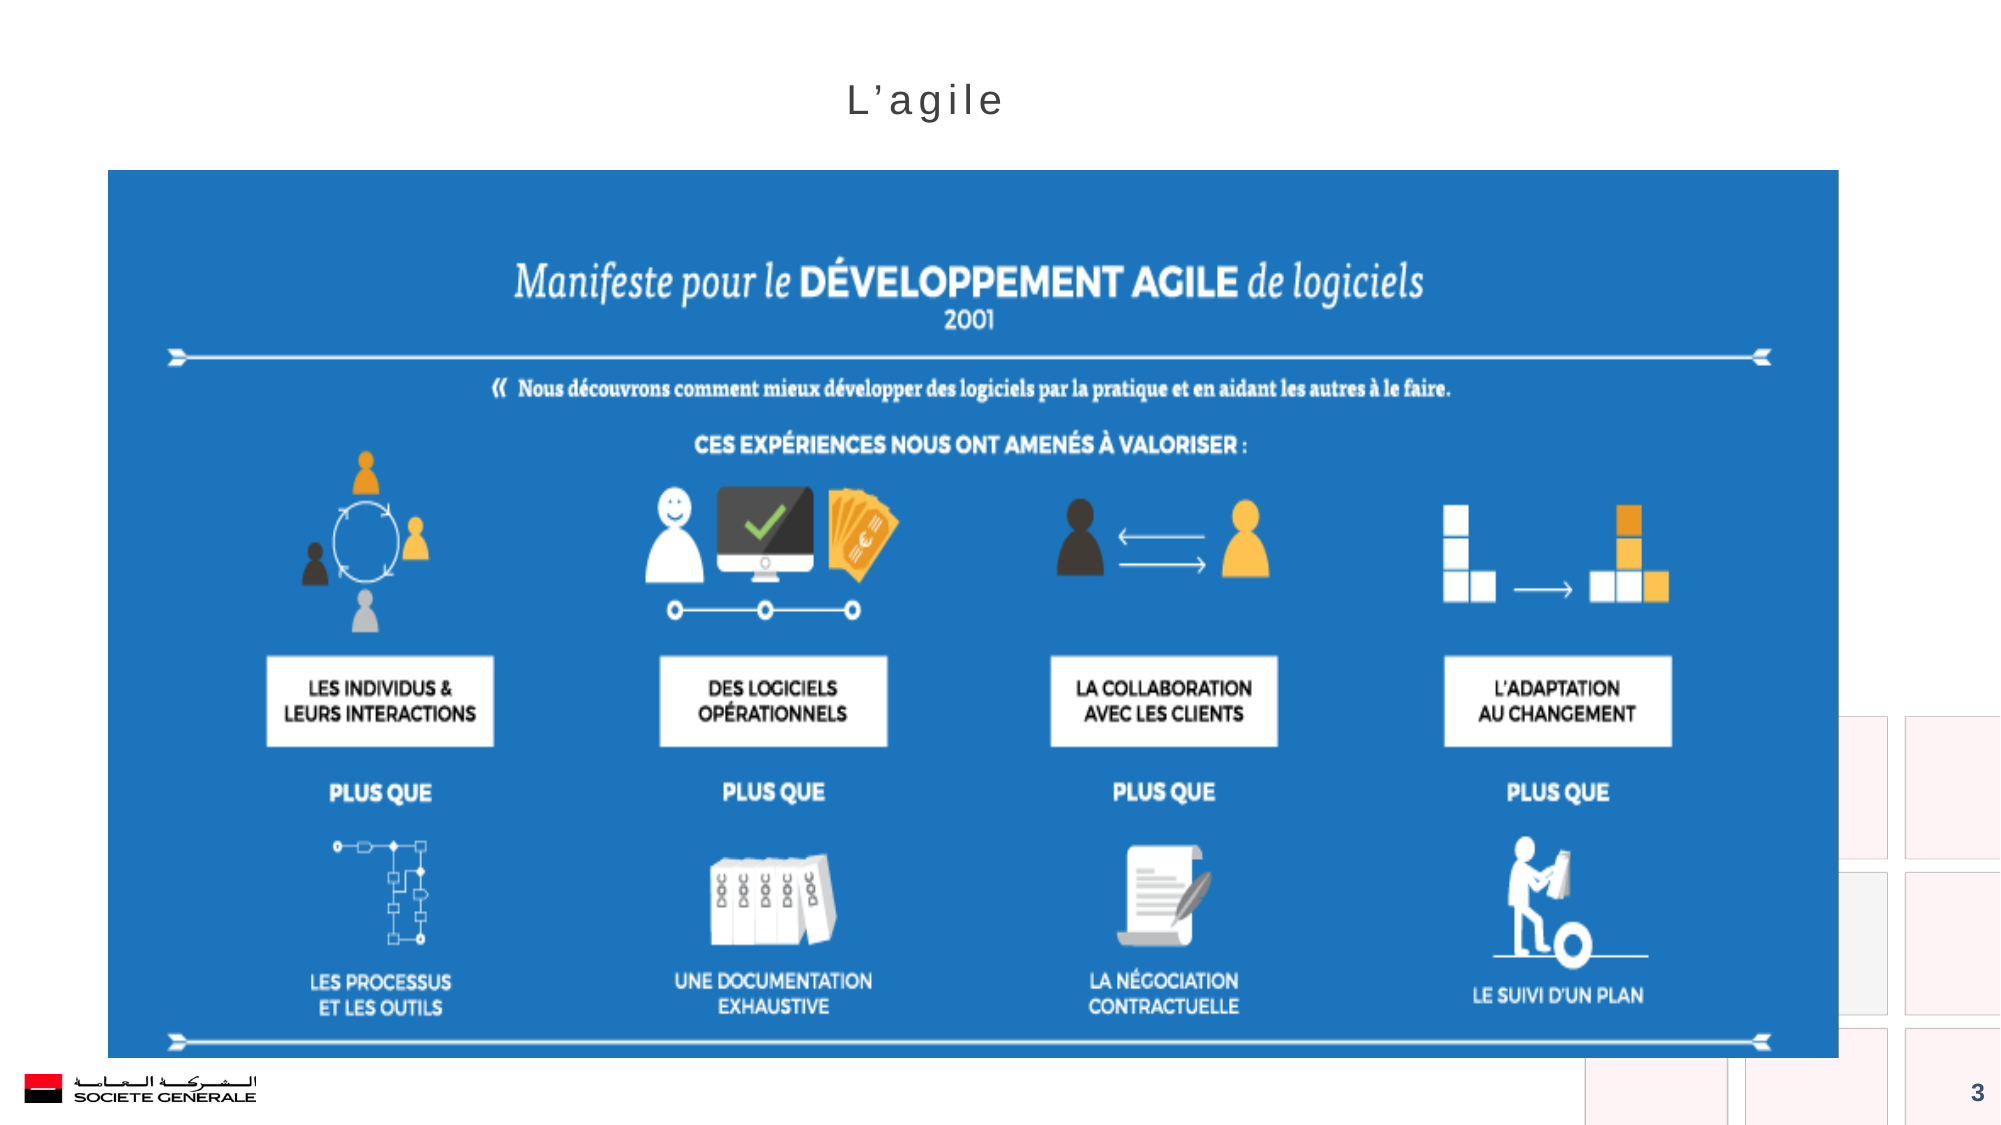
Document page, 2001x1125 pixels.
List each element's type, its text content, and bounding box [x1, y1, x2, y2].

picture [24, 1074, 256, 1103]
picture [107, 170, 2001, 1125]
text_box L’agile [224, 71, 1625, 134]
slide_number 3 [1914, 1057, 2000, 1125]
